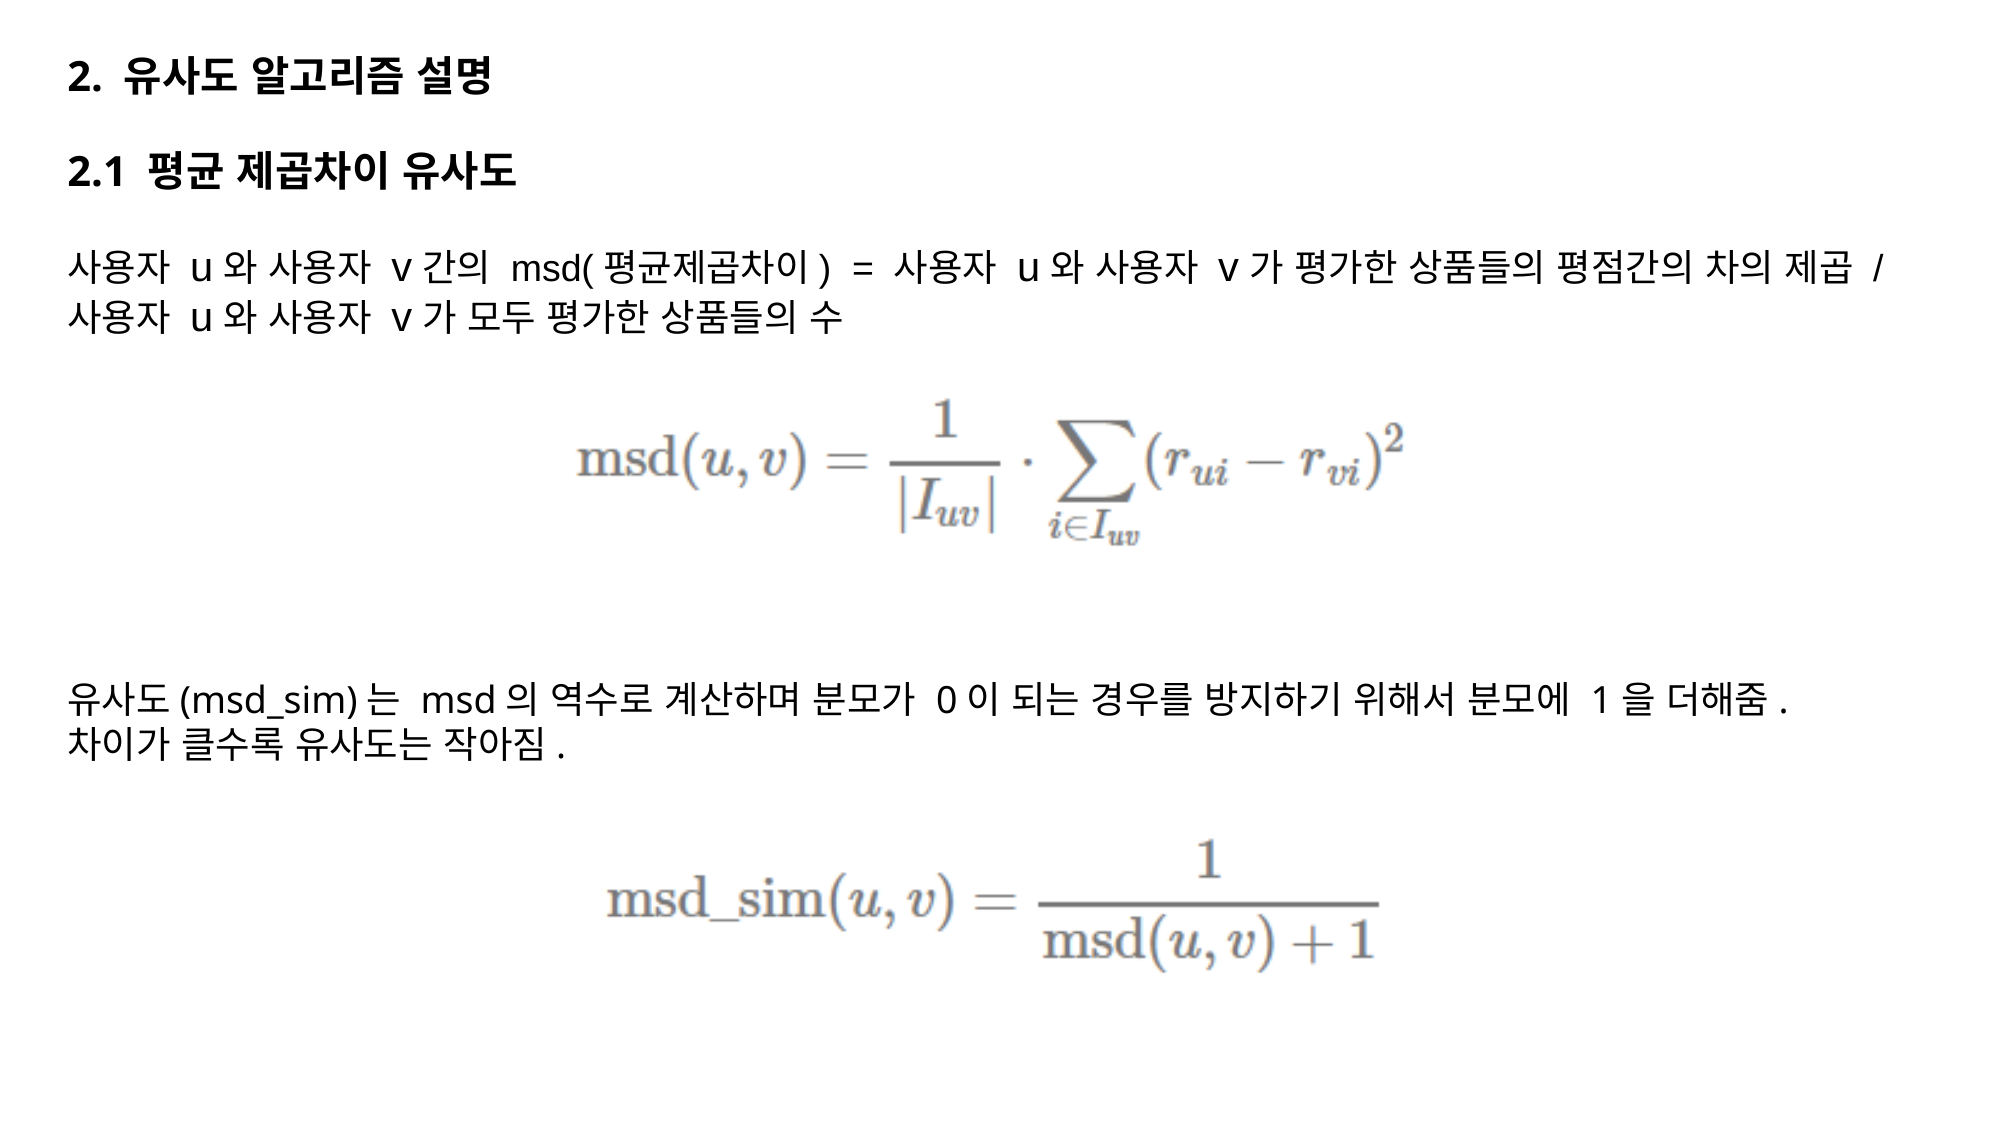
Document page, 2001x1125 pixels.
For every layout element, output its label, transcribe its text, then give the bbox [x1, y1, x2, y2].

text_box 2. 유사도 알고리즘 설명 2.1 평균 제곱차이 유사도 사용자 u와 사용자 v간의 msd(평균제곱차이) = 사용자 u와 사용자 v가 평가한 상품들의 평점간의 차의 제곱 / 사용자 u와 사용자 v가 모두 평가한 상품들의 수 [52, 41, 1948, 392]
picture [568, 811, 1431, 987]
picture [558, 385, 1441, 559]
text_box 유사도(msd_sim)는 msd의 역수로 계산하며 분모가 0이 되는 경우를 방지하기 위해서 분모에 1을 더해줌. 차이가 클수록 유사도는 작아짐. [52, 668, 1948, 774]
